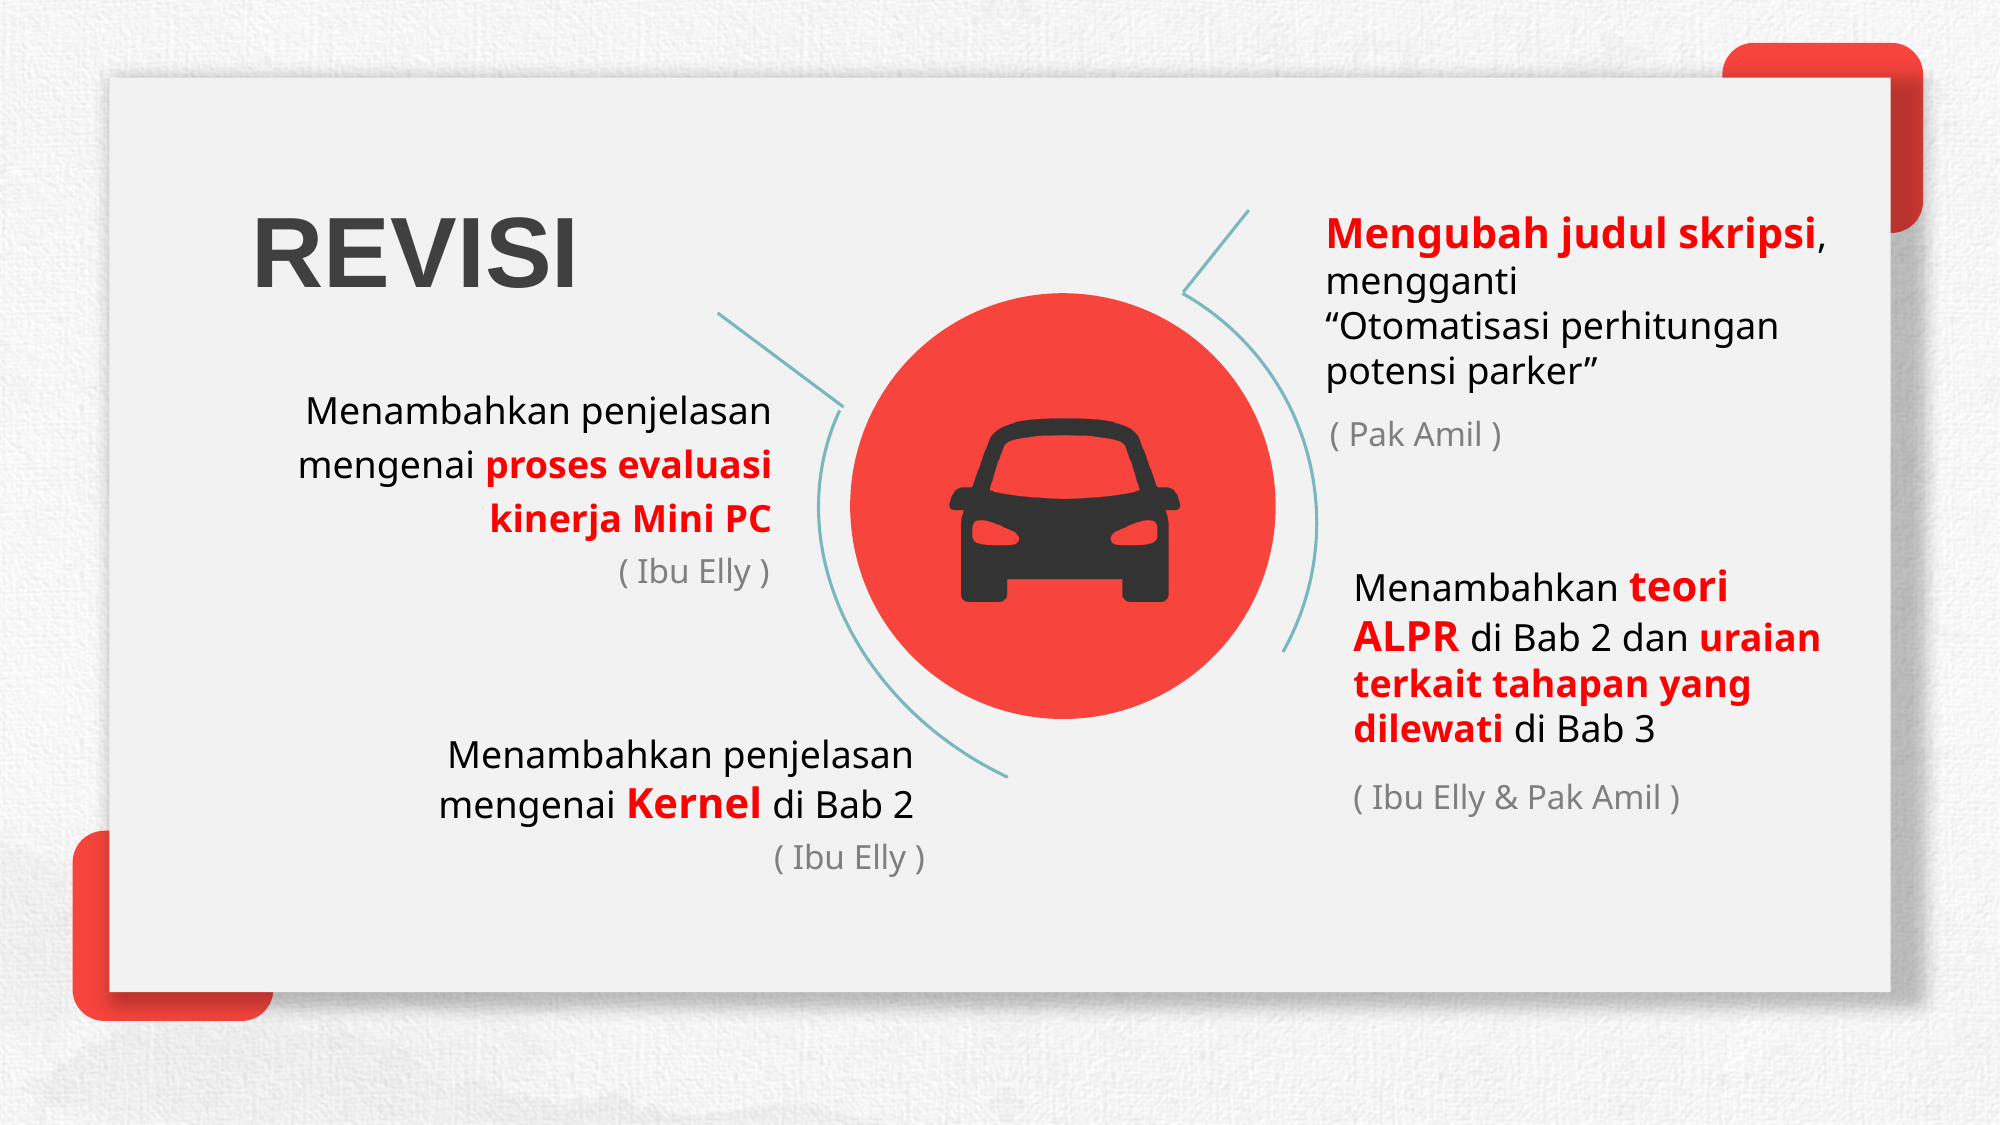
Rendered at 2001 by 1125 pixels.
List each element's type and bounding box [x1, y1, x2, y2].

text_box [717, 312, 844, 407]
text_box [1182, 209, 1249, 294]
text_box [72, 42, 1924, 1021]
picture [0, 0, 2000, 1125]
text_box [850, 293, 1276, 719]
